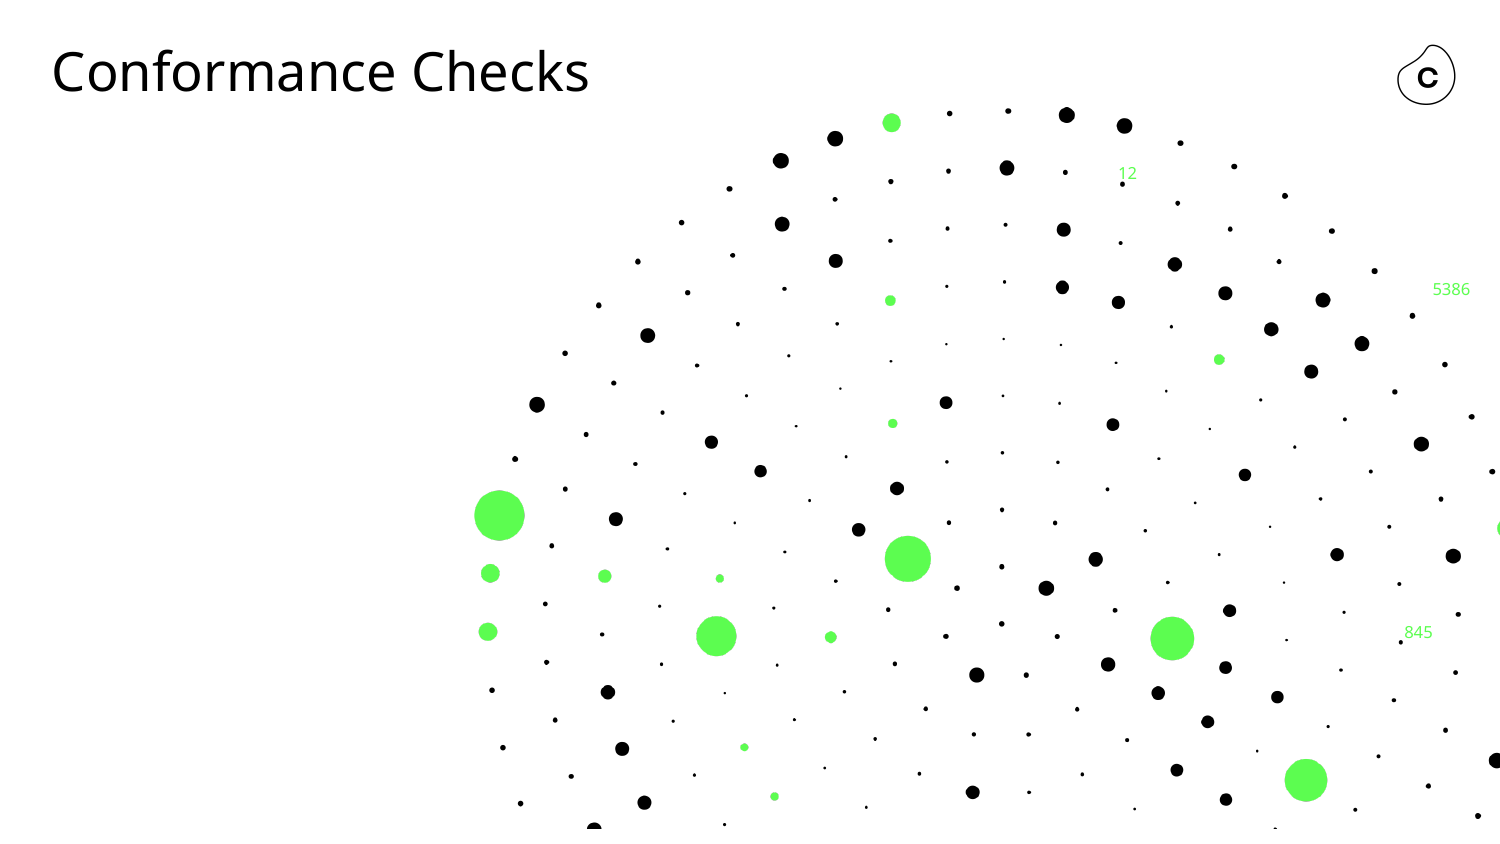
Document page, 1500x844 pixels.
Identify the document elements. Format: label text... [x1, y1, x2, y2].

picture [474, 43, 1500, 829]
title Conformance Checks [51, 45, 1448, 171]
